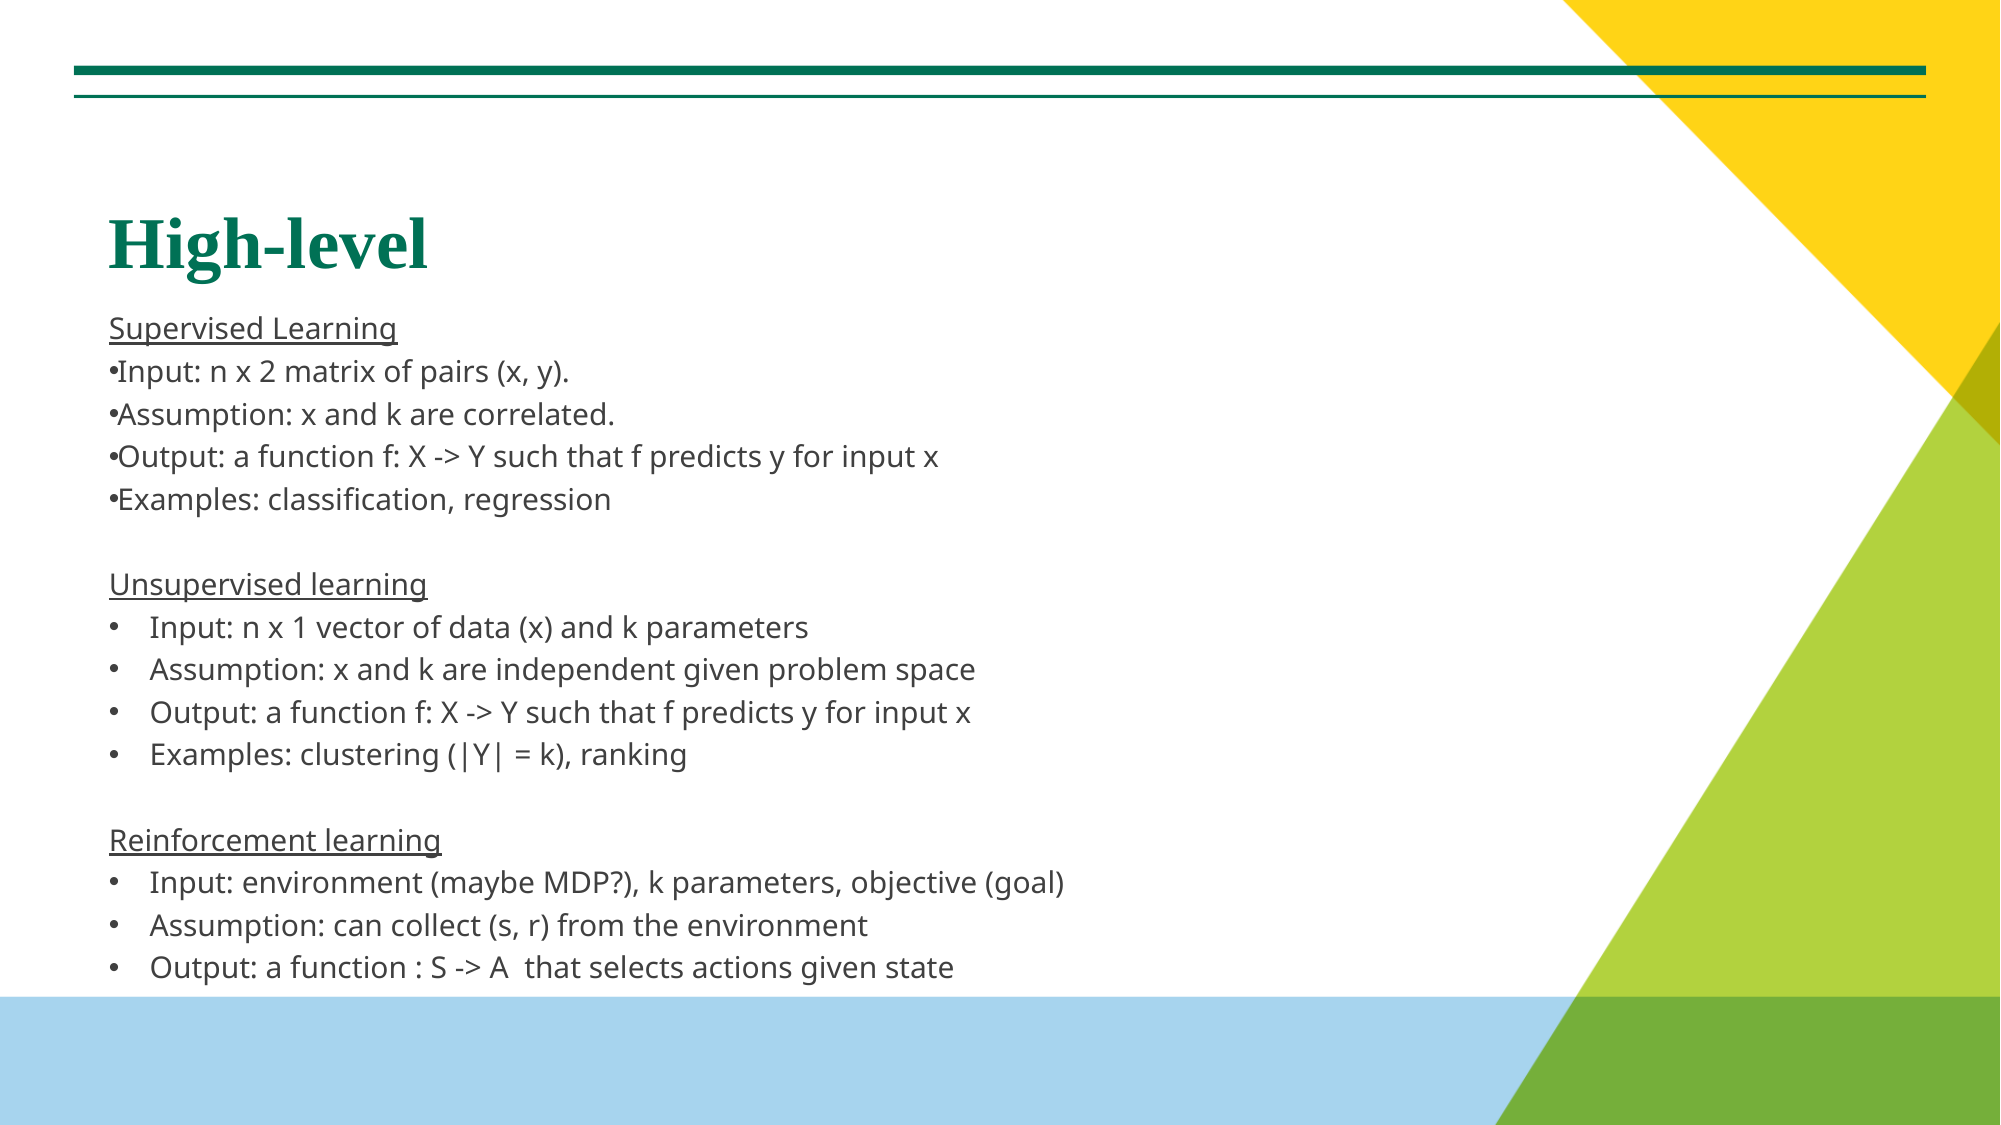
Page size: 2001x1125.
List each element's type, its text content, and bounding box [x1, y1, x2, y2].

picture [0, 0, 2000, 1125]
title High-level [94, 136, 1819, 354]
